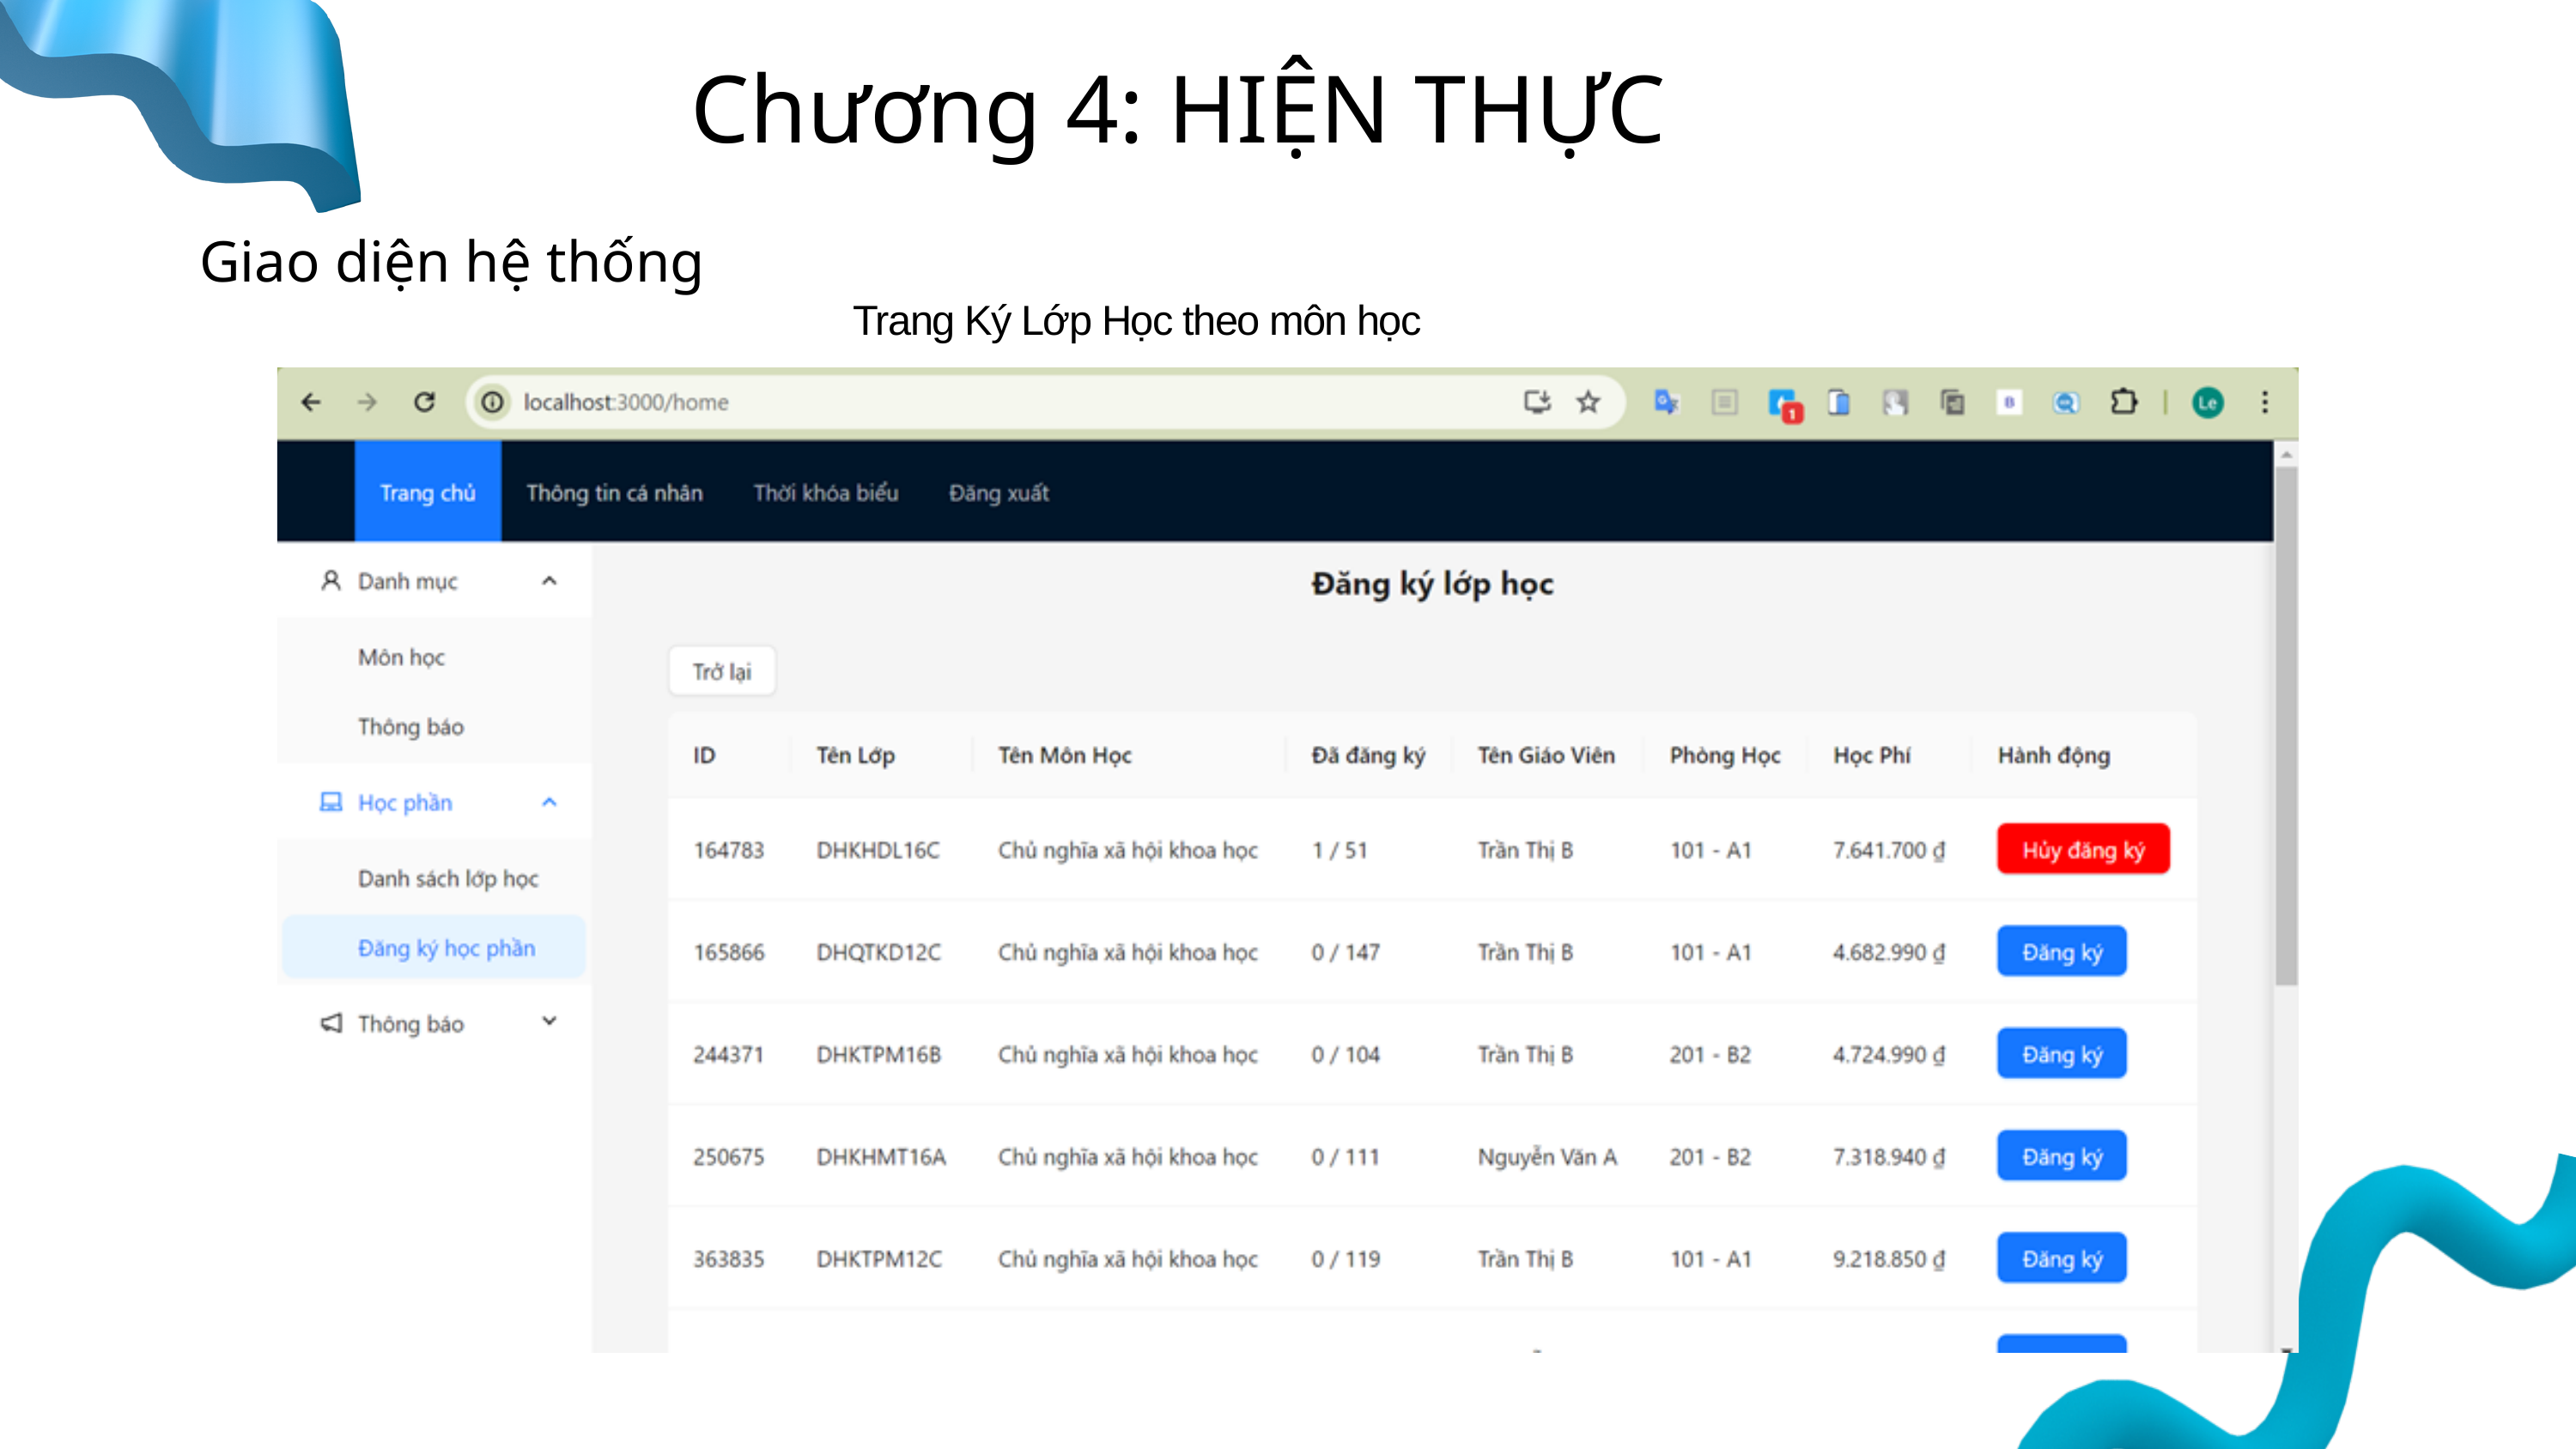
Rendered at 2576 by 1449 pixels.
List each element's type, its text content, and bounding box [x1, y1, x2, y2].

text_box Trang Ký Lớp Học theo môn học [851, 285, 1434, 344]
text_box Chương 4: HIỆN THỰC [670, 31, 1688, 162]
text_box [0, 0, 361, 213]
text_box [276, 367, 2300, 1353]
text_box Giao diện hệ thống [0, 215, 905, 294]
text_box [1746, 1090, 2576, 1449]
